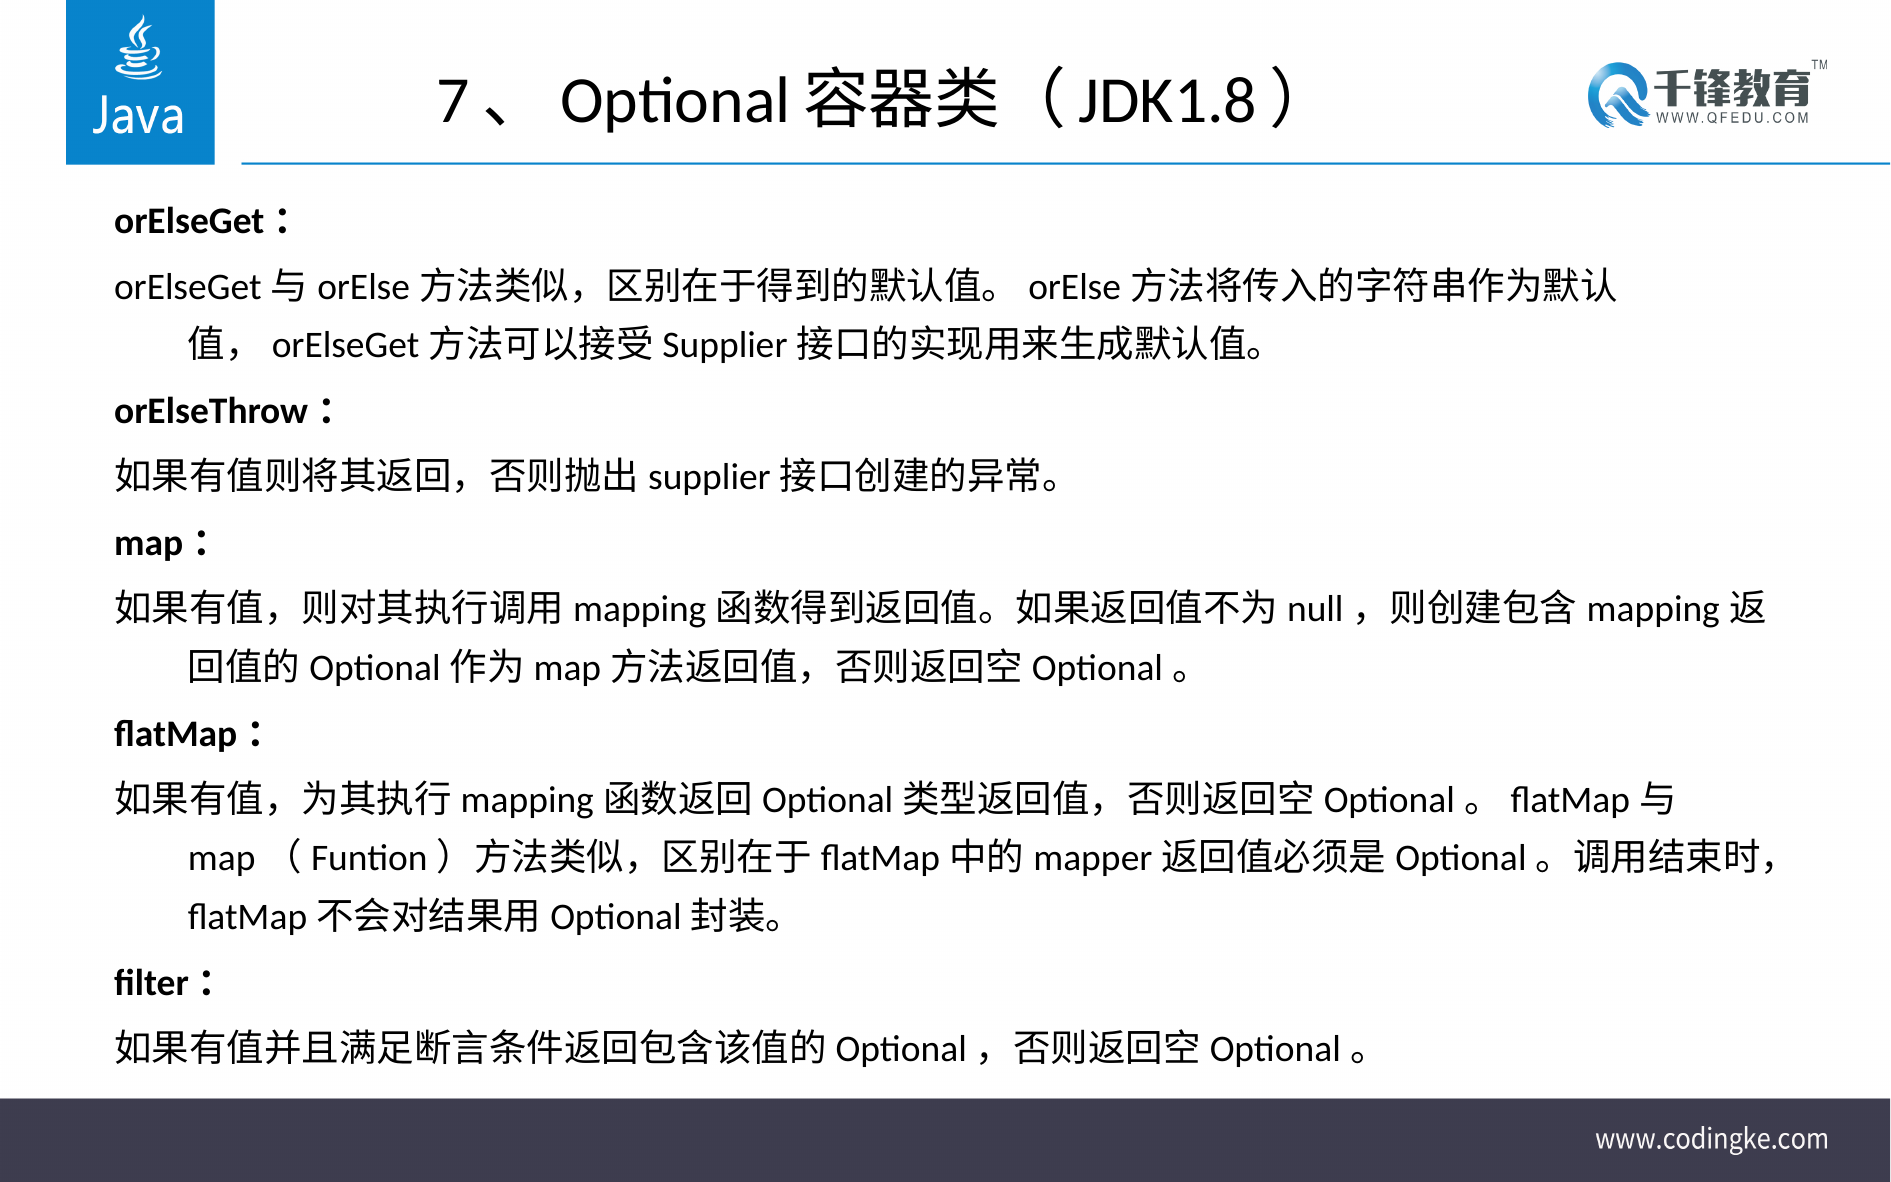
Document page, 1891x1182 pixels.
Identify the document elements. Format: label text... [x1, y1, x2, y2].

list orElseGet： orElseGet与orElse方法类似，区别在于得到的默认值。orElse方法将传入的字符串作为默认值，orElseGet方法可以接受Supplier接口的实现用来生成默认值。 orElseThrow： 如果有值则将其返回，否则抛出supplier接口创建的异常。 map： 如果有值，则对其执行调用mapping函数得到返回值。如果返回值不为null，则创建包含mapping返回值的Optional作为map方法返回值，否则返回空Optional。 flatMap： 如果有值，为其执行mapping函数返回Optional类型返回值，否则返回空Optional。flatMap与map（Funtion）方法类似，区别在于flatMap中的mapper返回值必须是Optional。调用结束时，flatMap不会对结果用Optional封装。 filter： 如果有值并且满足断言条件返回包含该值的Optional，否则返回空Optional。 [94, 172, 1796, 1096]
picture [0, 0, 1891, 1182]
title 7、Optional容器类（JDK1.8） [236, 47, 1536, 147]
